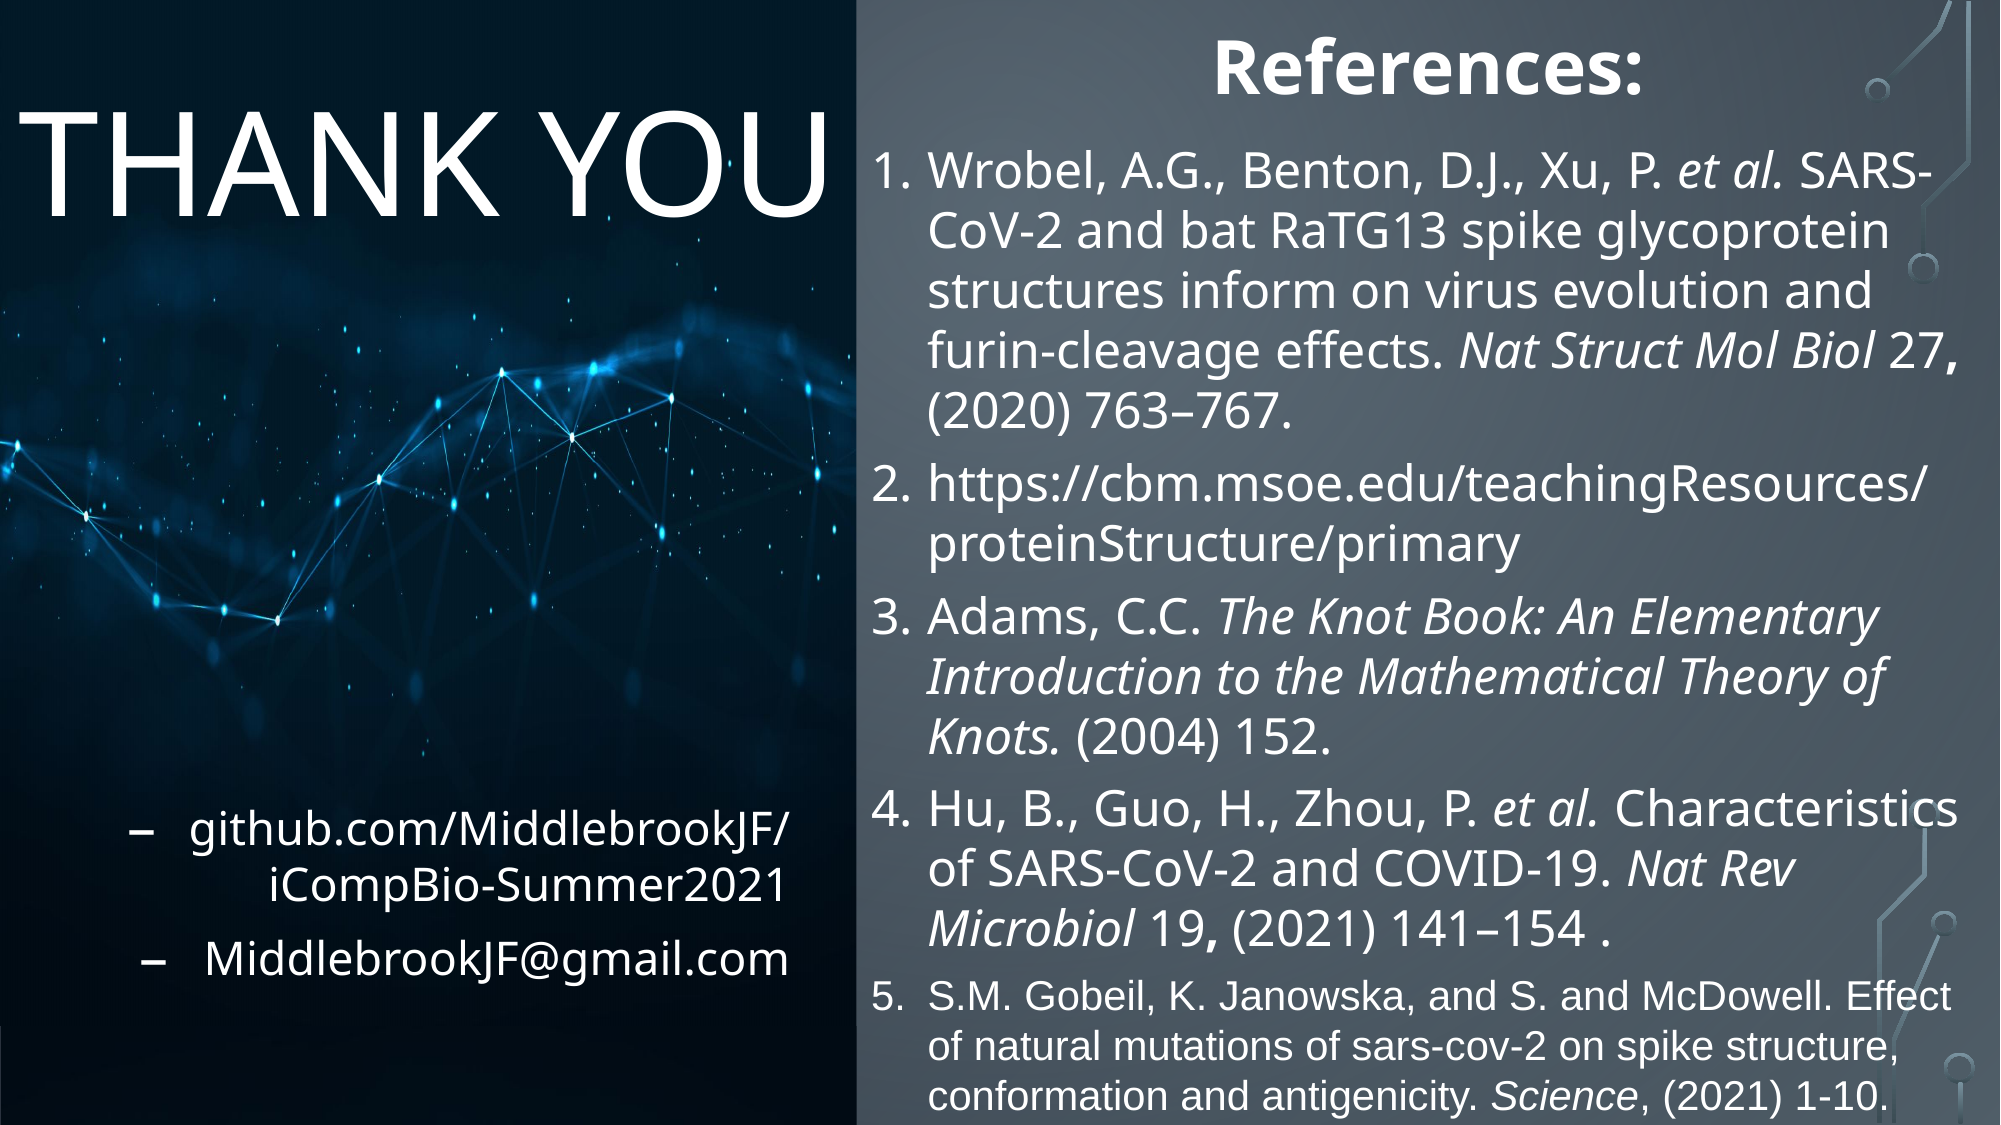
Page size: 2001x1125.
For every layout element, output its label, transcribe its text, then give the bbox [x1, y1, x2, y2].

text_box References: Wrobel, A.G., Benton, D.J., Xu, P. et al. SARS-CoV-2 and bat RaTG13 spike glycoprotein structures inform on virus evolution and furin-cleavage effects. Nat Struct Mol Biol 27, (2020) 763–767. https://cbm.msoe.edu/teachingResources/proteinStructure/primary Adams, C.C. The Knot Book: An Elementary Introduction to the Mathematical Theory of Knots. (2004) 152. Hu, B., Guo, H., Zhou, P. et al. Characteristics of SARS-CoV-2 and COVID-19. Nat Rev Microbiol 19, (2021) 141–154 . S.M. Gobeil, K. Janowska, and S. and McDowell. Effect of natural mutations of sars-cov-2 on spike structure, conformation and antigenicity. Science, (2021) 1-10. [857, 12, 2000, 1125]
picture [0, 0, 857, 1125]
